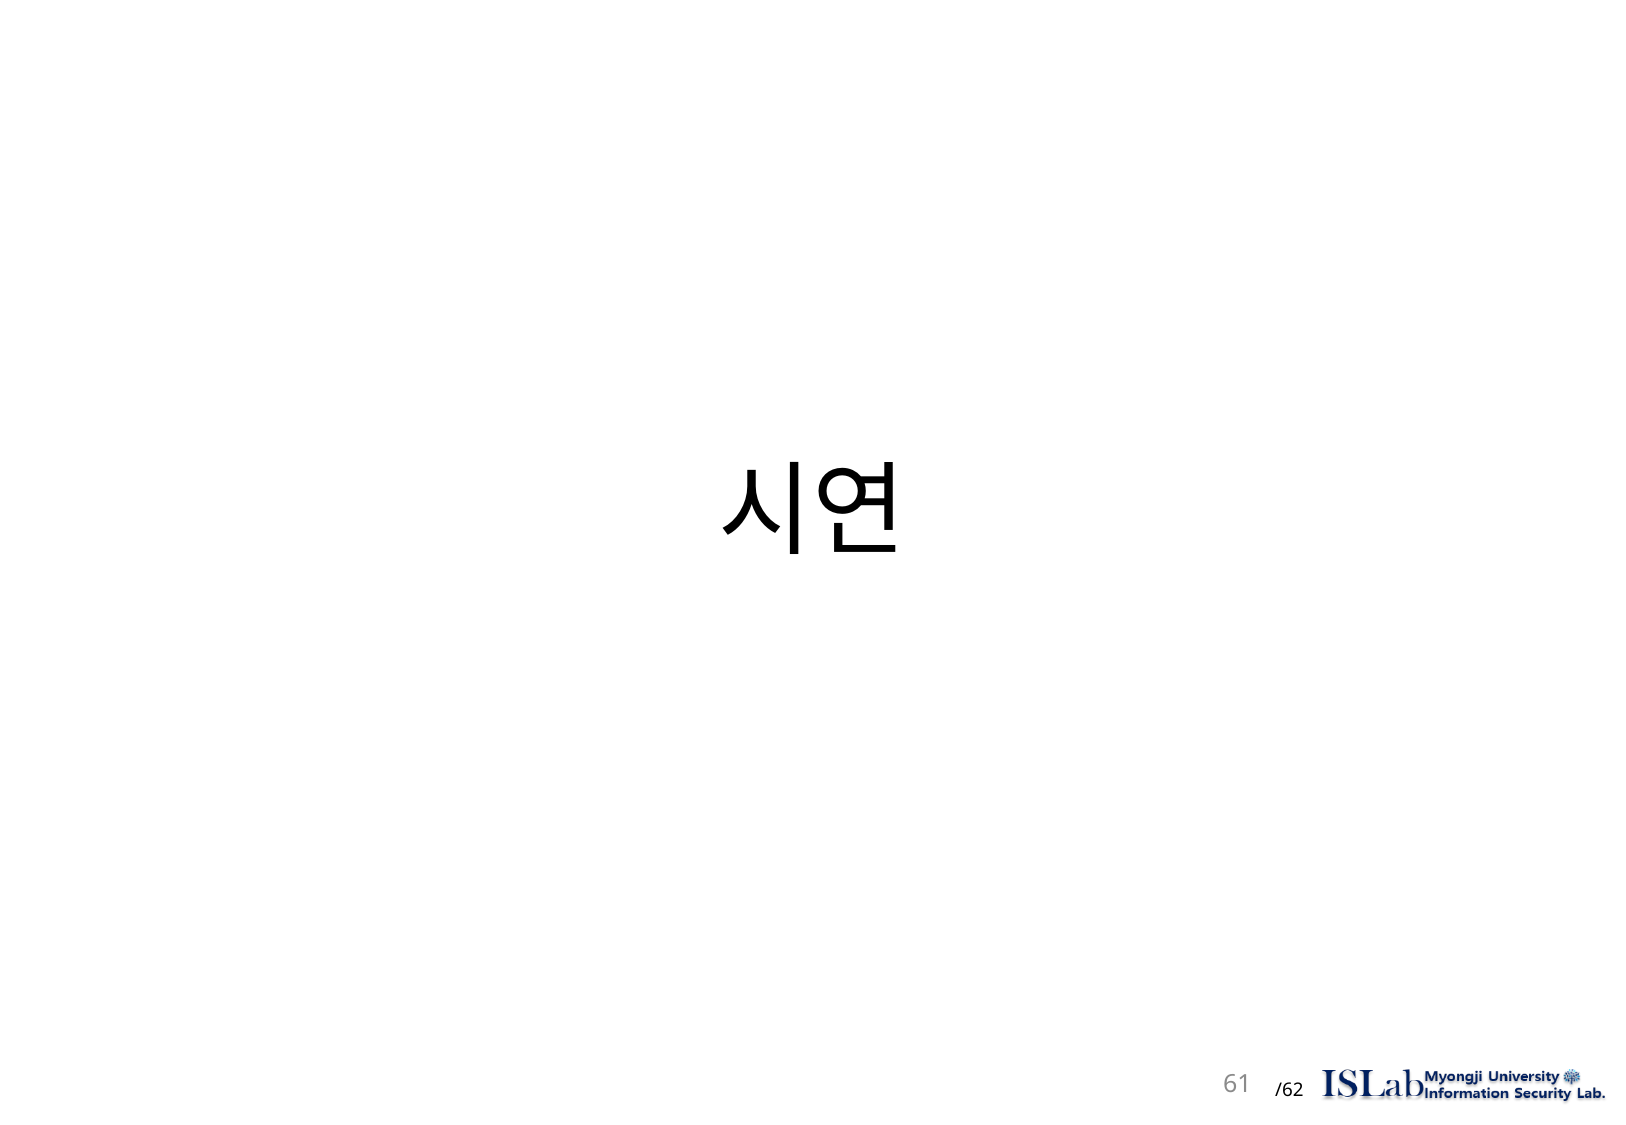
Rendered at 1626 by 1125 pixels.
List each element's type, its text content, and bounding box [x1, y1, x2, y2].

title 시연 [203, 184, 1422, 576]
picture [1290, 1045, 1626, 1125]
slide_number 61 [954, 1054, 1274, 1115]
